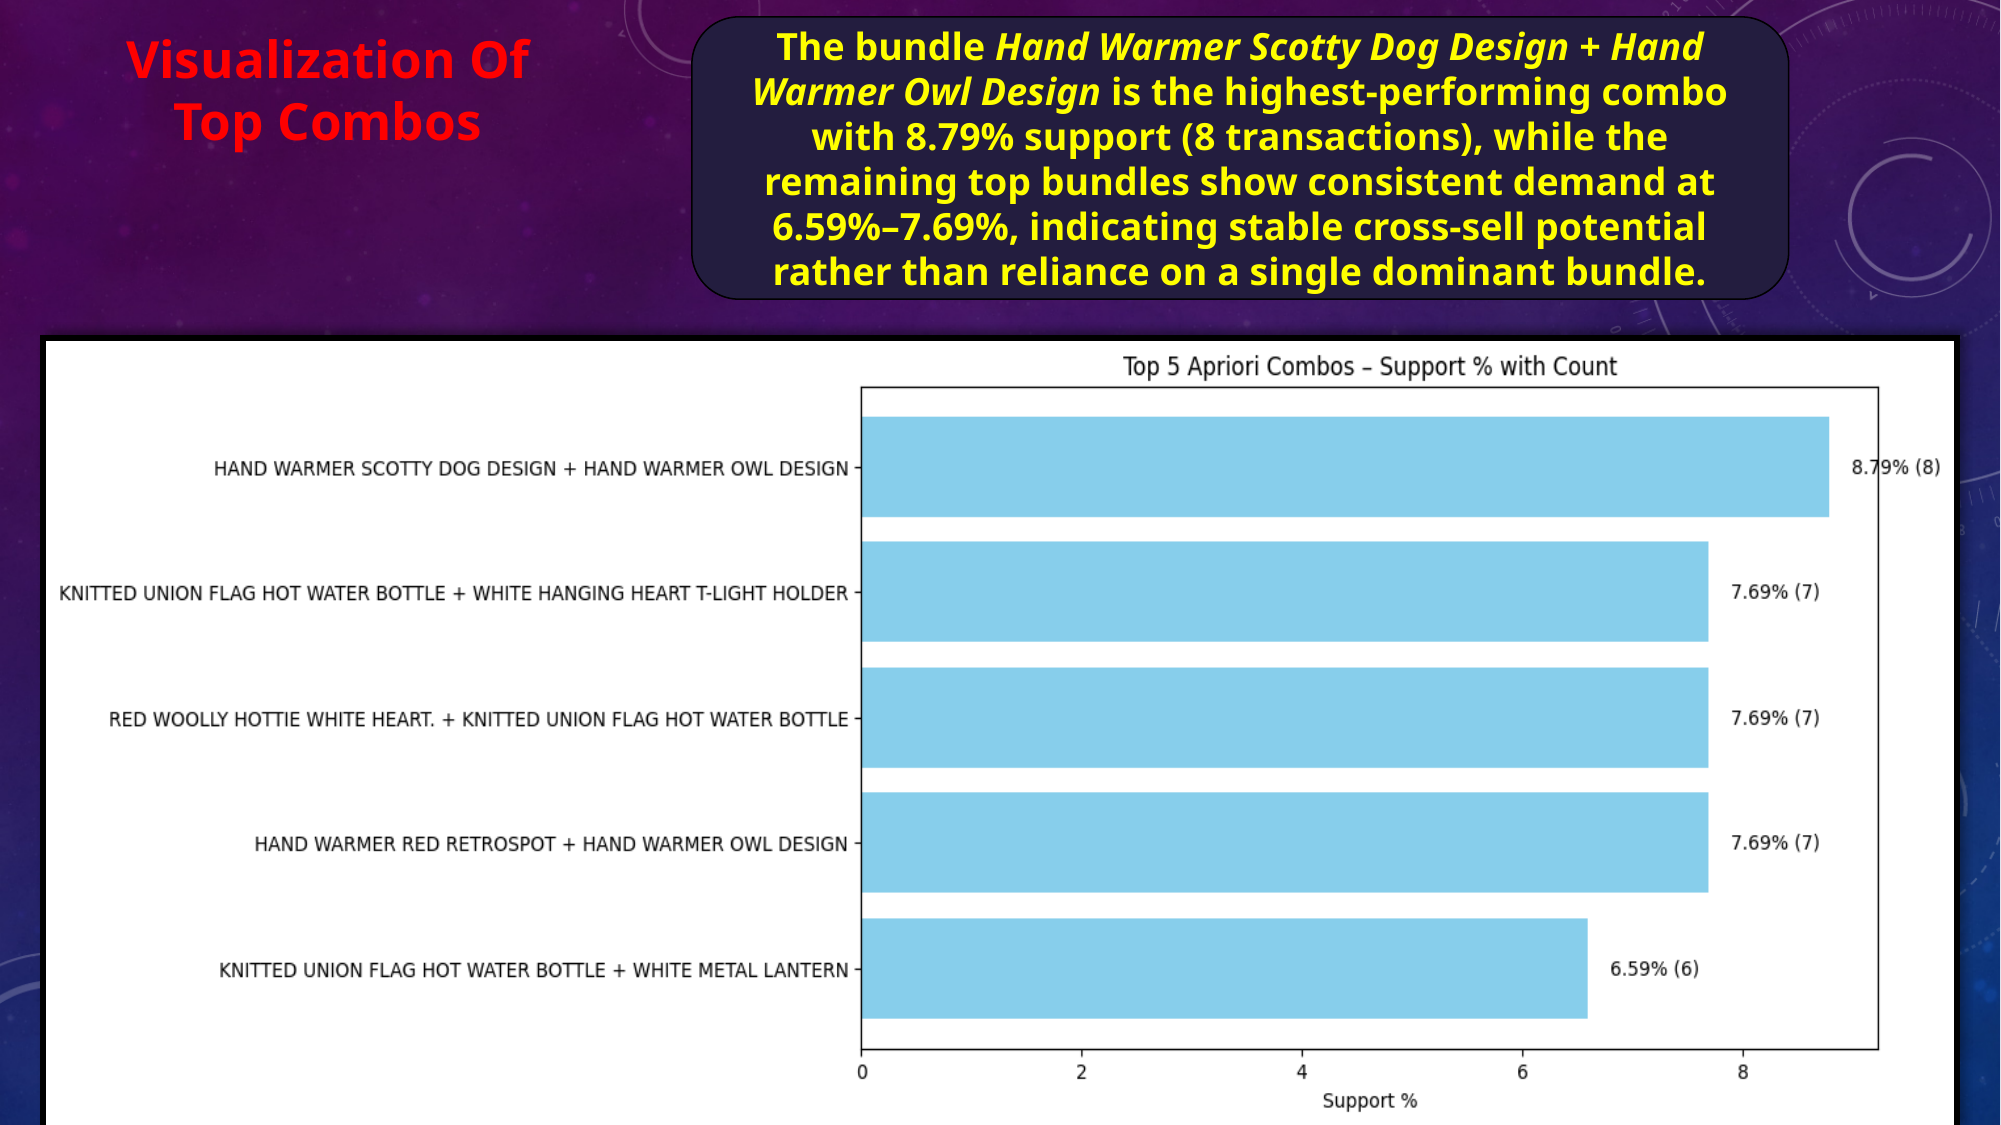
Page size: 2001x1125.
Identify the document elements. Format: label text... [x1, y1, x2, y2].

picture [0, 0, 2001, 1125]
text_box The bundle Hand Warmer Scotty Dog Design + Hand Warmer Owl Design is the highest-performing combo with 8.79% support (8 transactions), while the remaining top bundles show consistent demand at 6.59%–7.69%, indicating stable cross-sell potential rather than reliance on a single dominant bundle. [691, 16, 1790, 300]
picture [45, 341, 1954, 1125]
title Visualization Of Top Combos [59, 20, 597, 159]
